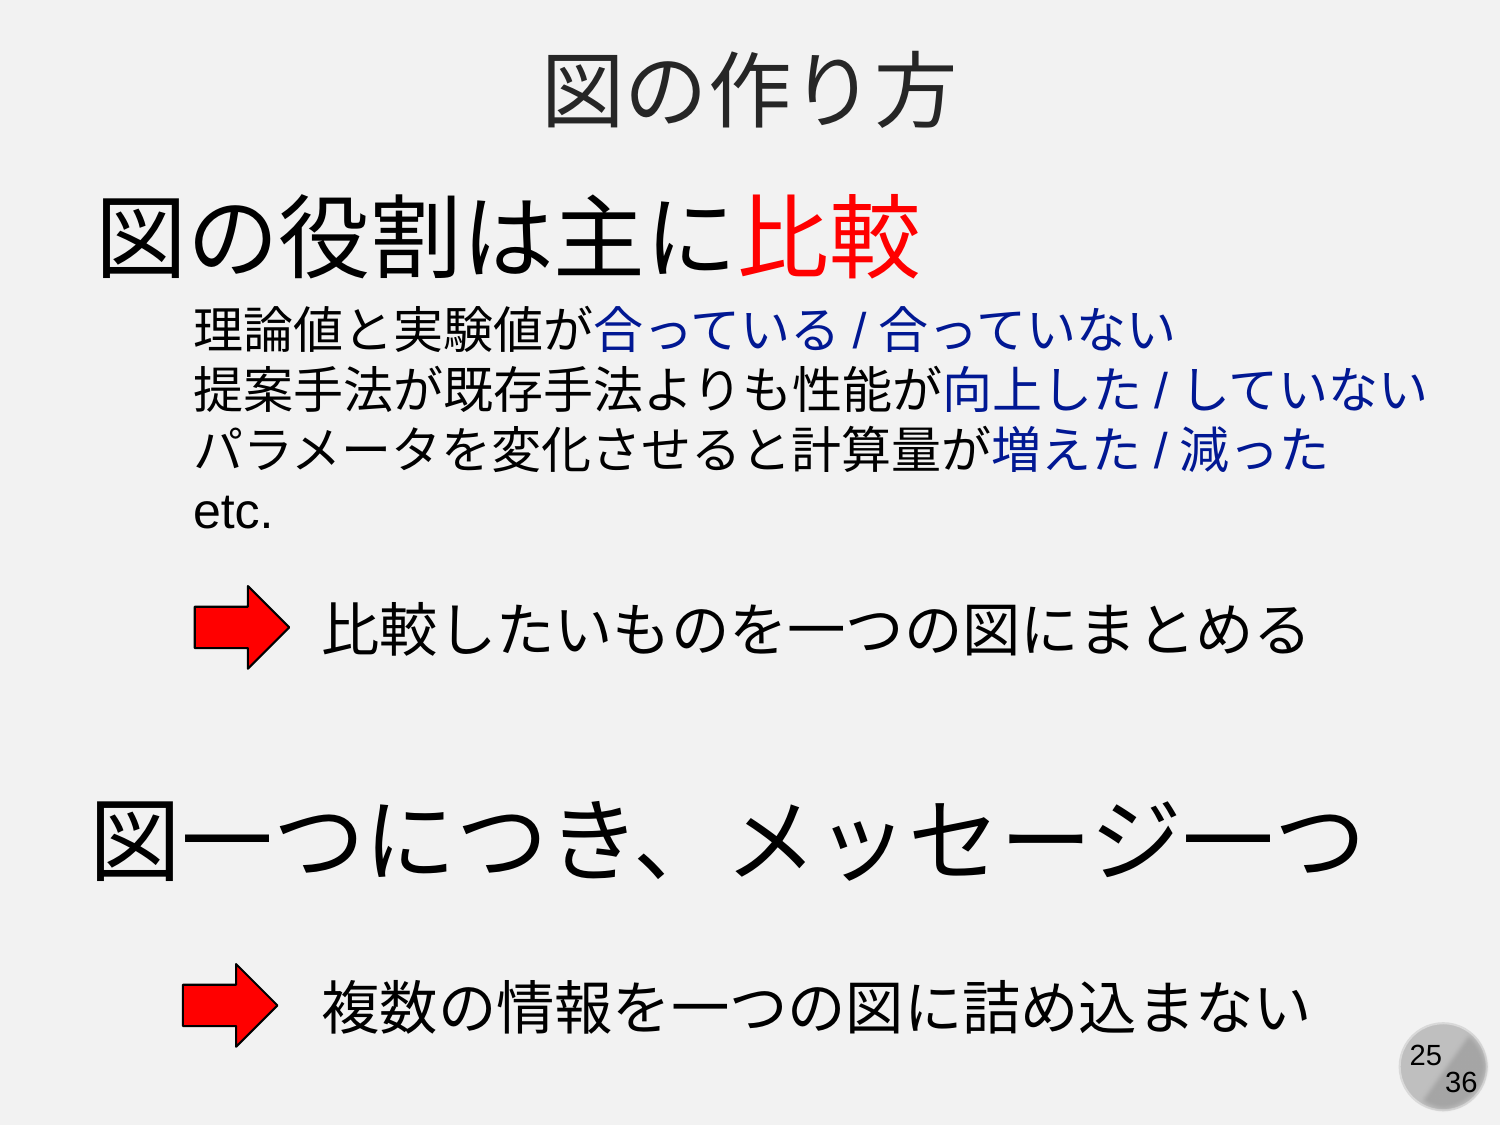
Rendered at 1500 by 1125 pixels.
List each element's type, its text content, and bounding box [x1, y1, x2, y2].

text_box [181, 963, 279, 1048]
list 図の作り方 [0, 31, 1500, 155]
text_box [193, 585, 290, 670]
text_box 理論値と実験値が合っている/合っていない 提案手法が既存手法よりも性能が向上した/していない パラメータを変化させると計算量が増えた/減った etc. [178, 290, 1444, 546]
text_box 複数の情報を一つの図に詰め込まない [306, 964, 1327, 1049]
text_box 図一つにつき、メッセージ一つ [74, 775, 1381, 900]
text_box 図の役割は主に比較 [80, 172, 937, 298]
text_box 比較したいものを一つの図にまとめる [306, 586, 1327, 671]
